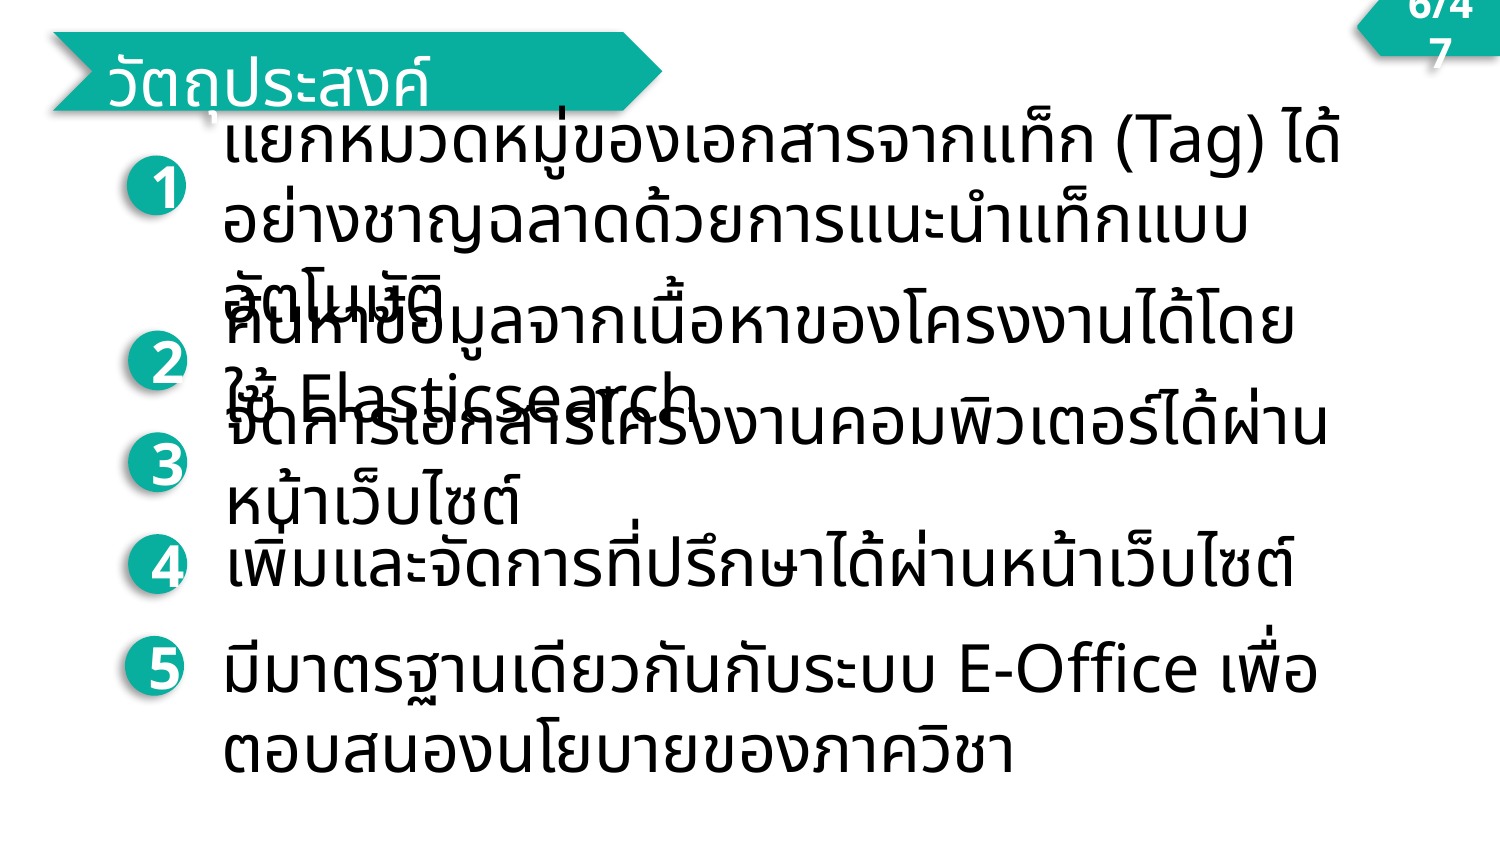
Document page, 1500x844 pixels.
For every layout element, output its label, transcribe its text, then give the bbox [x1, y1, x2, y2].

text_box เพิ่มและจัดการที่ปรึกษาได้ผ่านหน้าเว็บไซต์ [208, 520, 1364, 599]
text_box 3 [126, 430, 190, 495]
text_box 4 [126, 532, 190, 597]
text_box 6/47 [1357, 0, 1500, 57]
text_box จัดการเอกสารโครงงานคอมพิวเตอร์ได้ผ่านหน้าเว็บไซต์ [208, 419, 1364, 498]
text_box วัตถุประสงค์ [51, 29, 665, 113]
text_box 1 [124, 153, 189, 218]
text_box แยกหมวดหมู่ของเอกสารจากแท็ก (Tag) ได้อย่างชาญฉลาดด้วยการแนะนำแท็กแบบอัตโนมัติ [205, 138, 1361, 294]
text_box 5 [122, 633, 187, 698]
text_box มีมาตรฐานเดียวกันกับระบบ E-Office เพื่อตอบสนองนโยบายของภาควิชา [205, 622, 1361, 790]
text_box 2 [126, 328, 190, 393]
text_box ค้นหาข้อมูลจากเนื้อหาของโครงงานได้โดยใช้ Elasticsearch [208, 317, 1364, 396]
